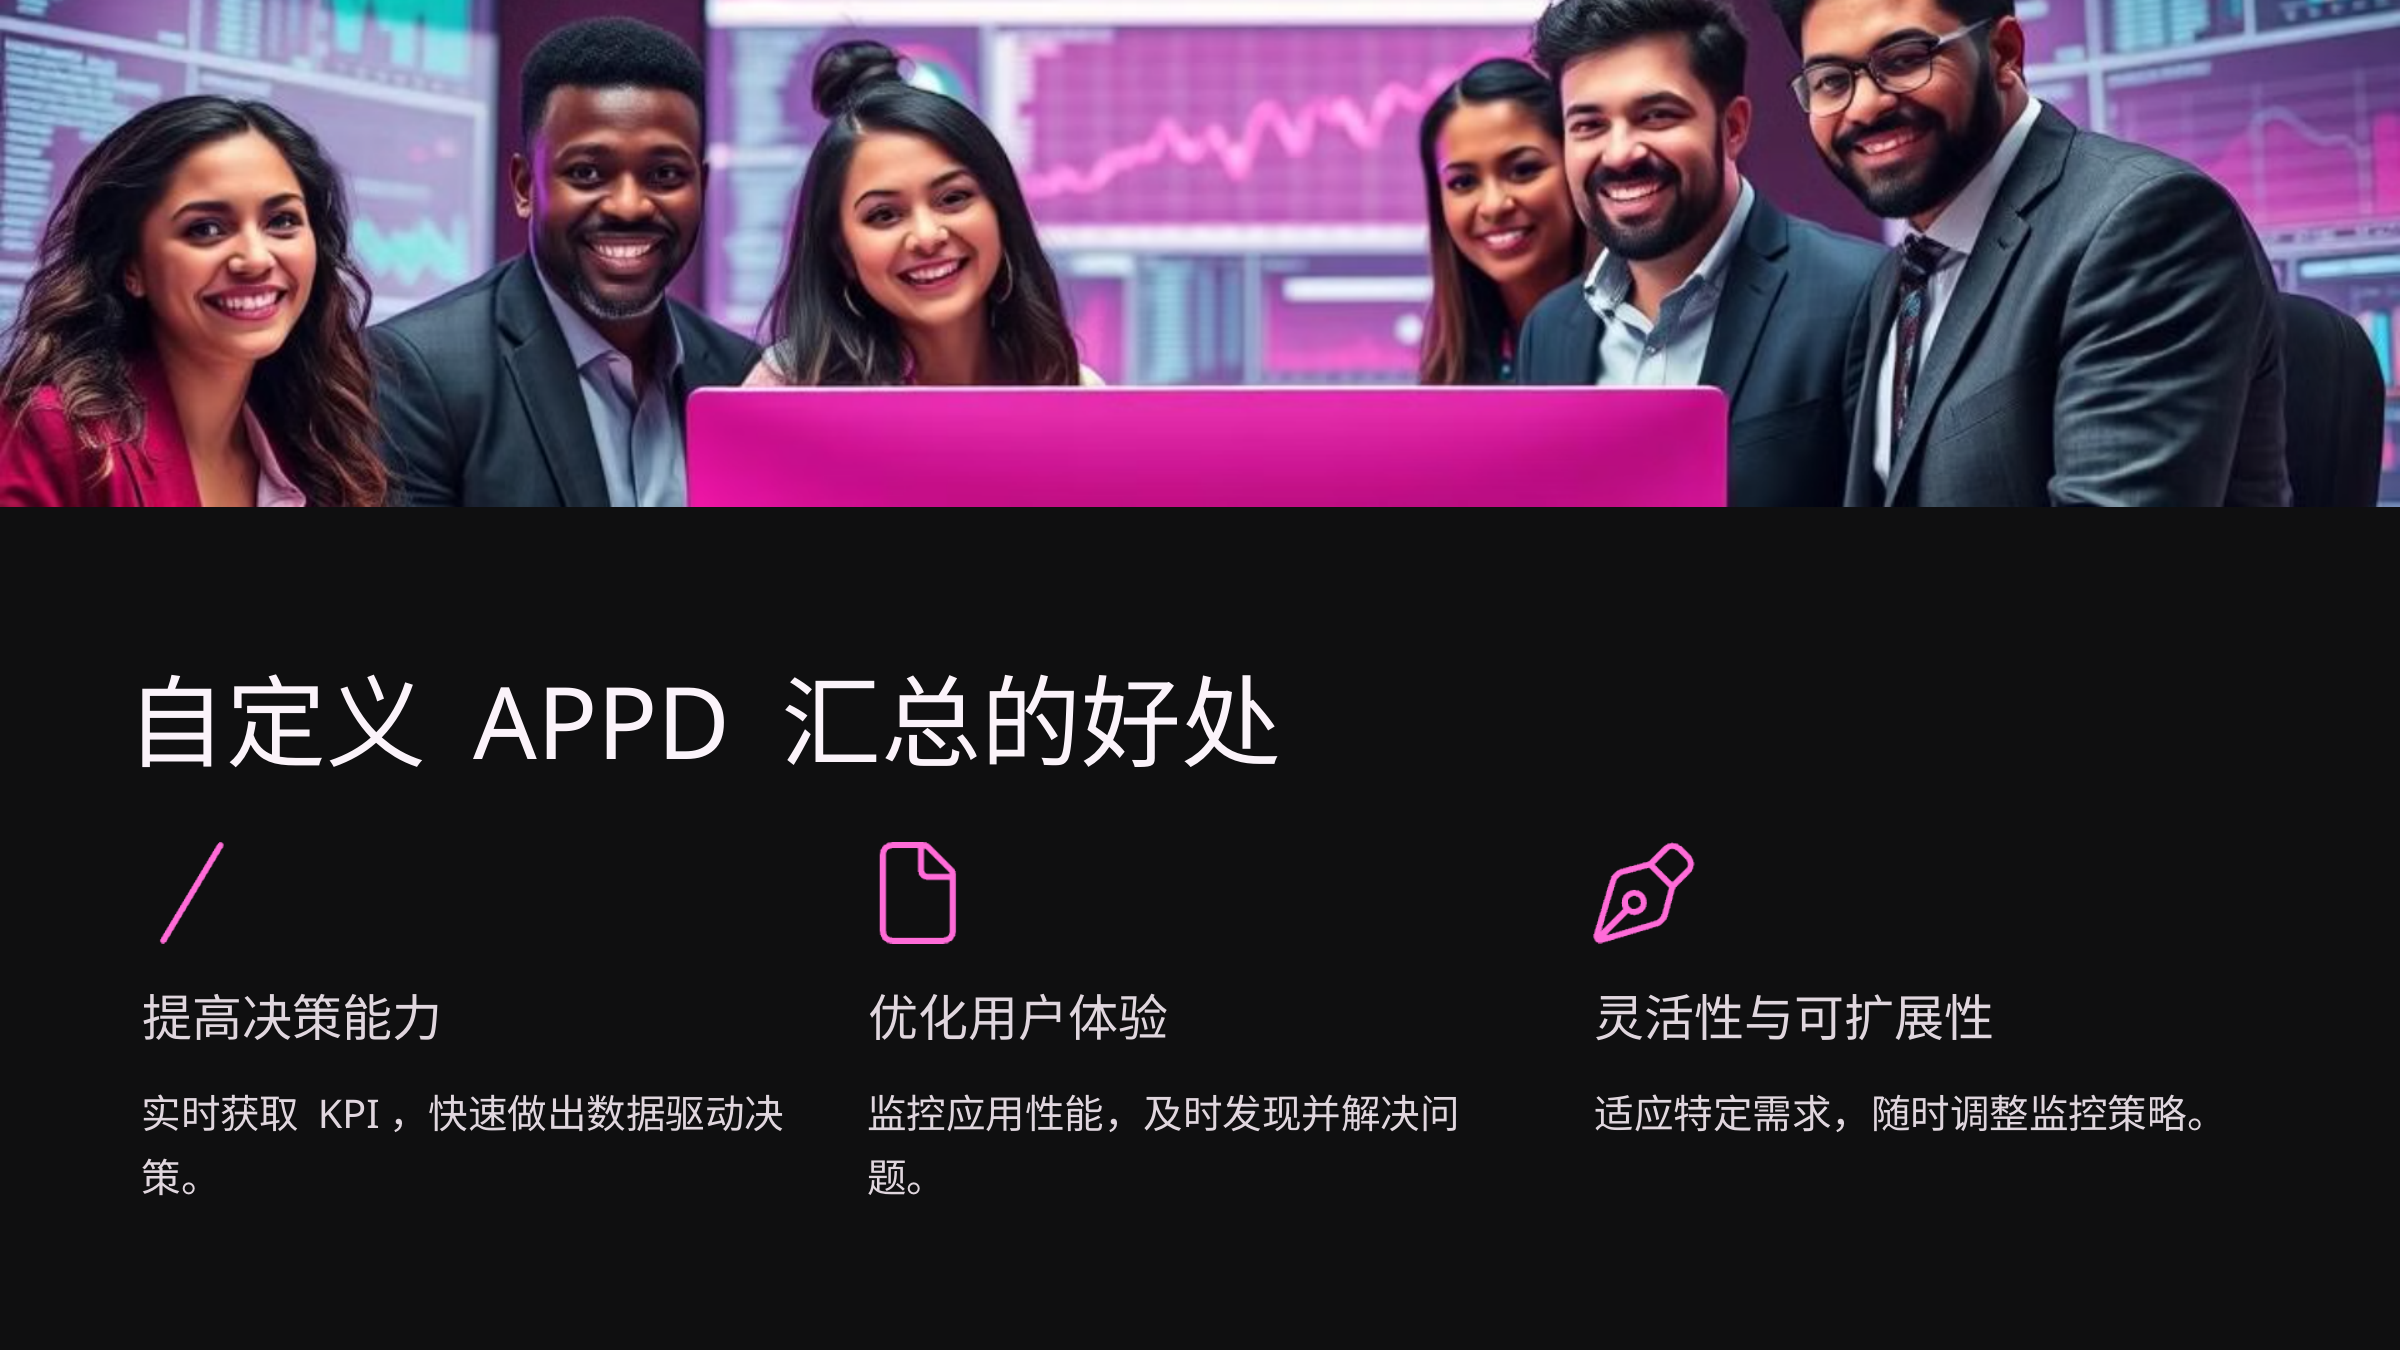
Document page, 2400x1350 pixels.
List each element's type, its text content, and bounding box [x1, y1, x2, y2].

picture [141, 842, 244, 944]
text_box 适应特定需求，随时调整监控策略。 [1594, 1071, 2227, 1137]
picture [867, 842, 969, 944]
text_box 实时获取 KPI，快速做出数据驱动决策。 [141, 1071, 807, 1201]
text_box 优化用户体验 [868, 983, 1169, 1047]
picture [0, 0, 2400, 507]
text_box 灵活性与可扩展性 [1594, 983, 1995, 1047]
text_box 提高决策能力 [142, 983, 443, 1047]
text_box 监控应用性能，及时发现并解决问题。 [867, 1071, 1533, 1201]
text_box 自定义 APPD 汇总的好处 [126, 654, 1282, 781]
picture [1592, 842, 1695, 944]
